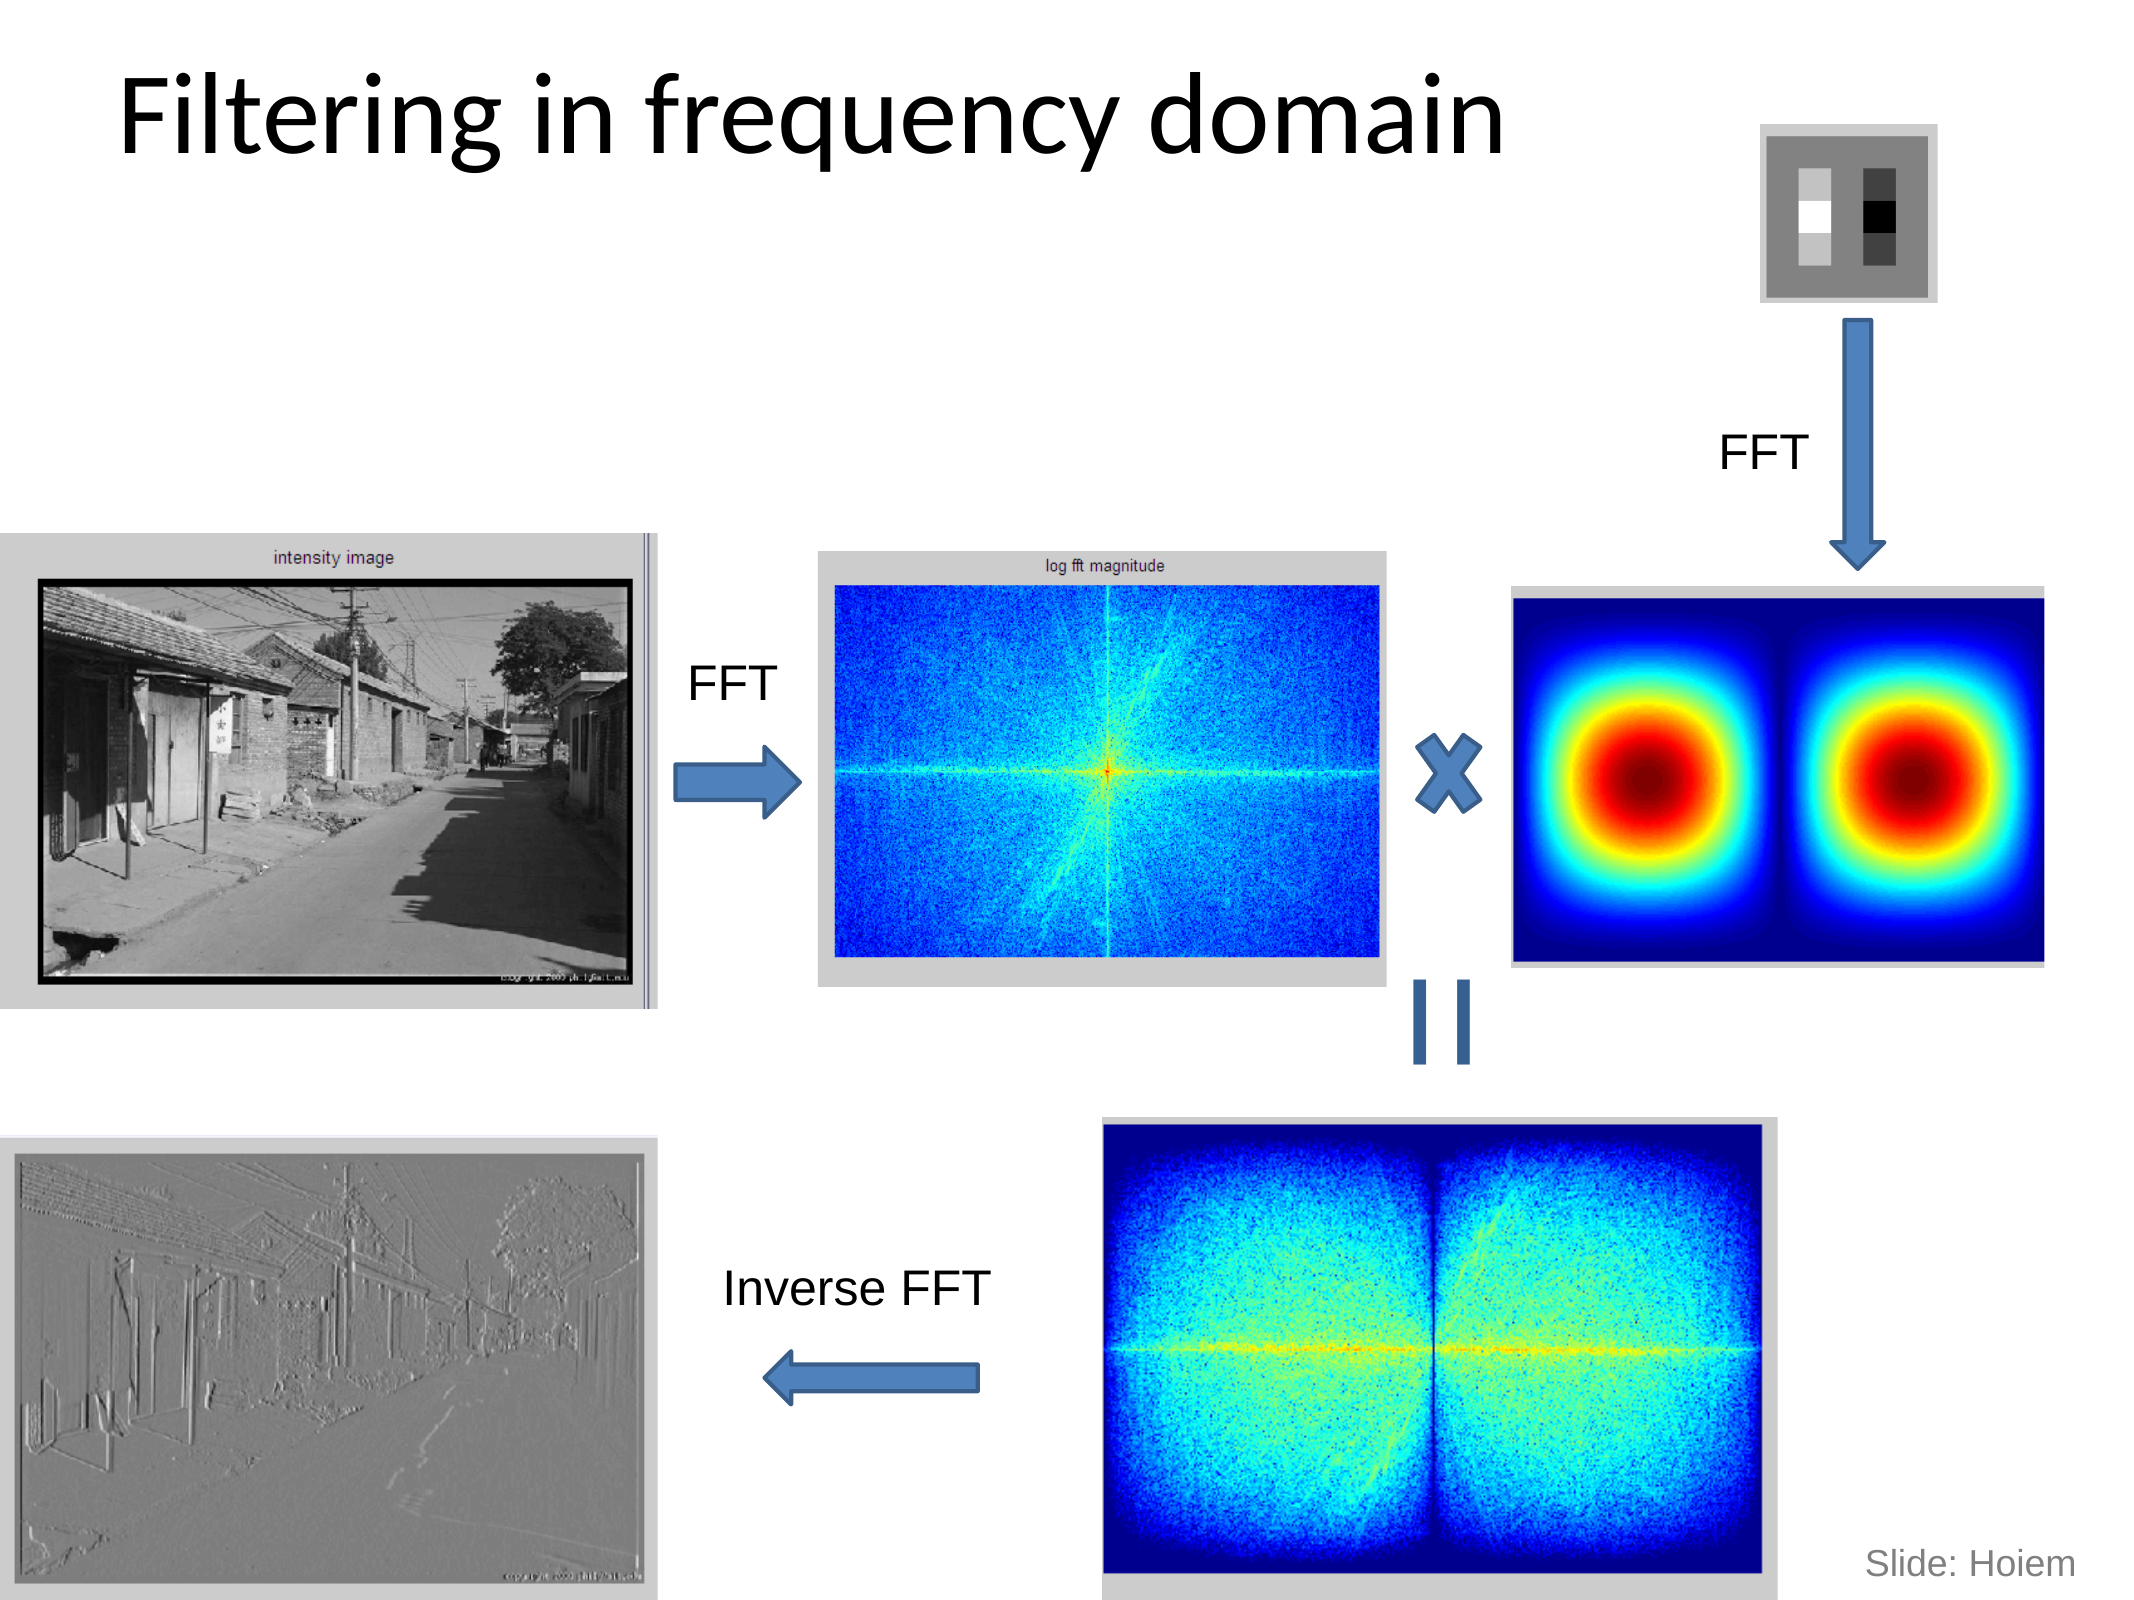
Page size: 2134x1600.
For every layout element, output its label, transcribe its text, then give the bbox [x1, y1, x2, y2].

picture [1101, 1117, 1778, 1600]
picture [0, 533, 658, 1009]
text_box [1831, 320, 1885, 569]
text_box = [1339, 960, 1571, 1085]
picture [0, 1135, 658, 1600]
title Filtering in frequency domain [106, 0, 2028, 214]
picture [817, 550, 1387, 987]
text_box FFT [676, 639, 790, 722]
text_box Slide: Hoiem [1854, 1528, 2088, 1595]
text_box Inverse FFT [711, 1244, 1003, 1326]
text_box [764, 1351, 978, 1405]
picture [1759, 124, 1938, 303]
text_box FFT [1707, 408, 1821, 491]
text_box [1417, 734, 1481, 812]
text_box [675, 746, 800, 818]
picture [1510, 586, 2045, 968]
